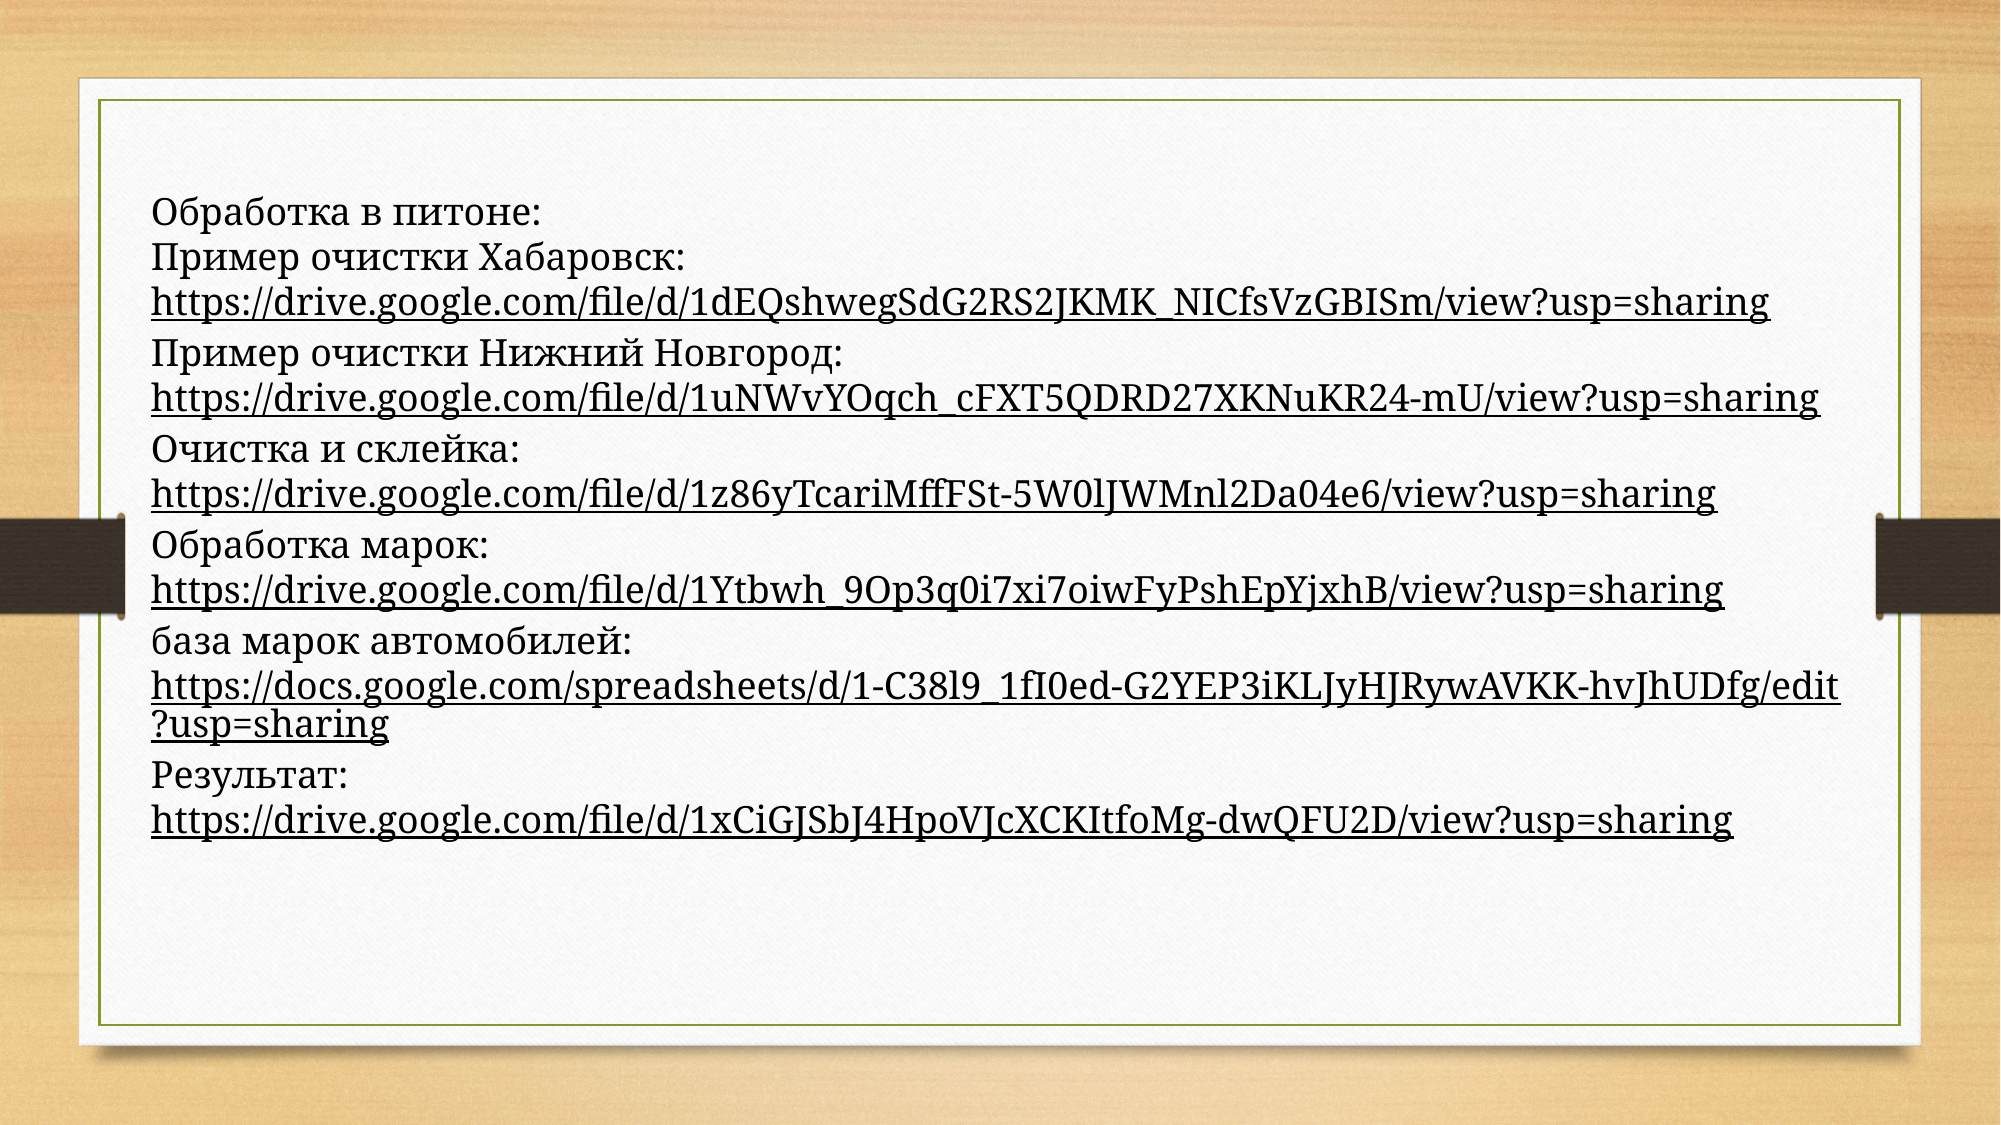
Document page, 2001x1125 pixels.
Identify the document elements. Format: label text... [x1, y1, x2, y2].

text_box Обработка в питоне: Пример очистки Хабаровск: https://drive.google.com/file/d/1dEQshwegSdG2RS2JKMK_NICfsVzGBISm/view?usp=sharing Пример очистки Нижний Hовгород: https://drive.google.com/file/d/1uNWvYOqch_cFXT5QDRD27XKNuKR24-mU/view?usp=sharing Очистка и склейка: https://drive.google.com/file/d/1z86yTcariMffFSt-5W0lJWMnl2Da04e6/view?usp=sharing Обработка марок: https://drive.google.com/file/d/1Ytbwh_9Op3q0i7xi7oiwFyPshEpYjxhB/view?usp=sharing база марок автомобилей: https://docs.google.com/spreadsheets/d/1-C38l9_1fI0ed-G2YEP3iKLJyHJRywAVKK-hvJhUDfg/edit?usp=sharing Результат: https://drive.google.com/file/d/1xCiGJSbJ4HpoVJcXCKItfoMg-dwQFU2D/view?usp=sharing [135, 180, 1867, 907]
picture [0, 0, 2001, 1125]
